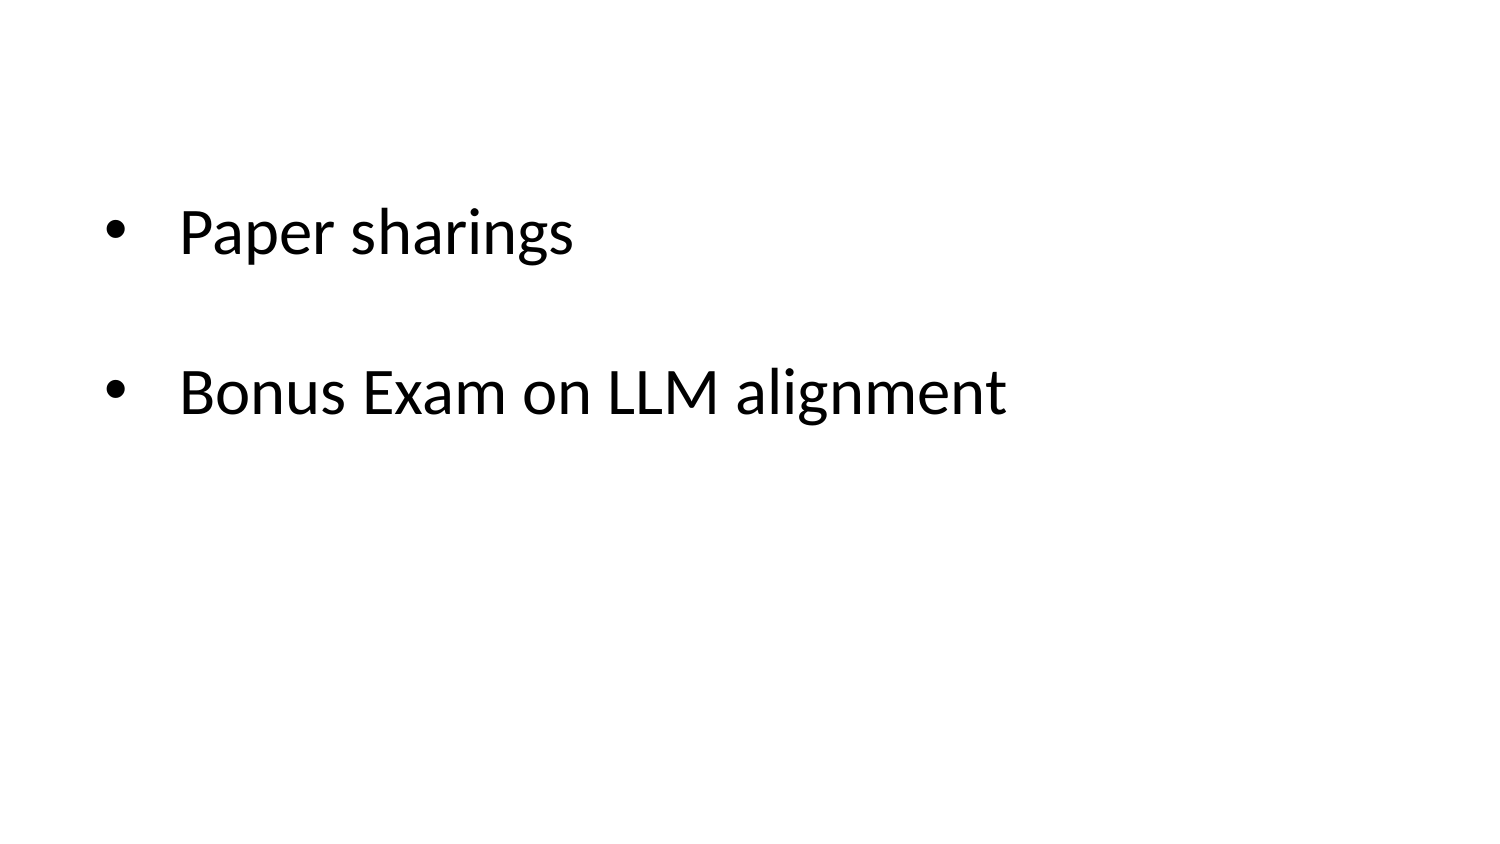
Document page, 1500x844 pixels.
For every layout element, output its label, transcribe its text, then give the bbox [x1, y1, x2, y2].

text_box Paper sharings Bonus Exam on LLM alignment [89, 100, 1361, 636]
